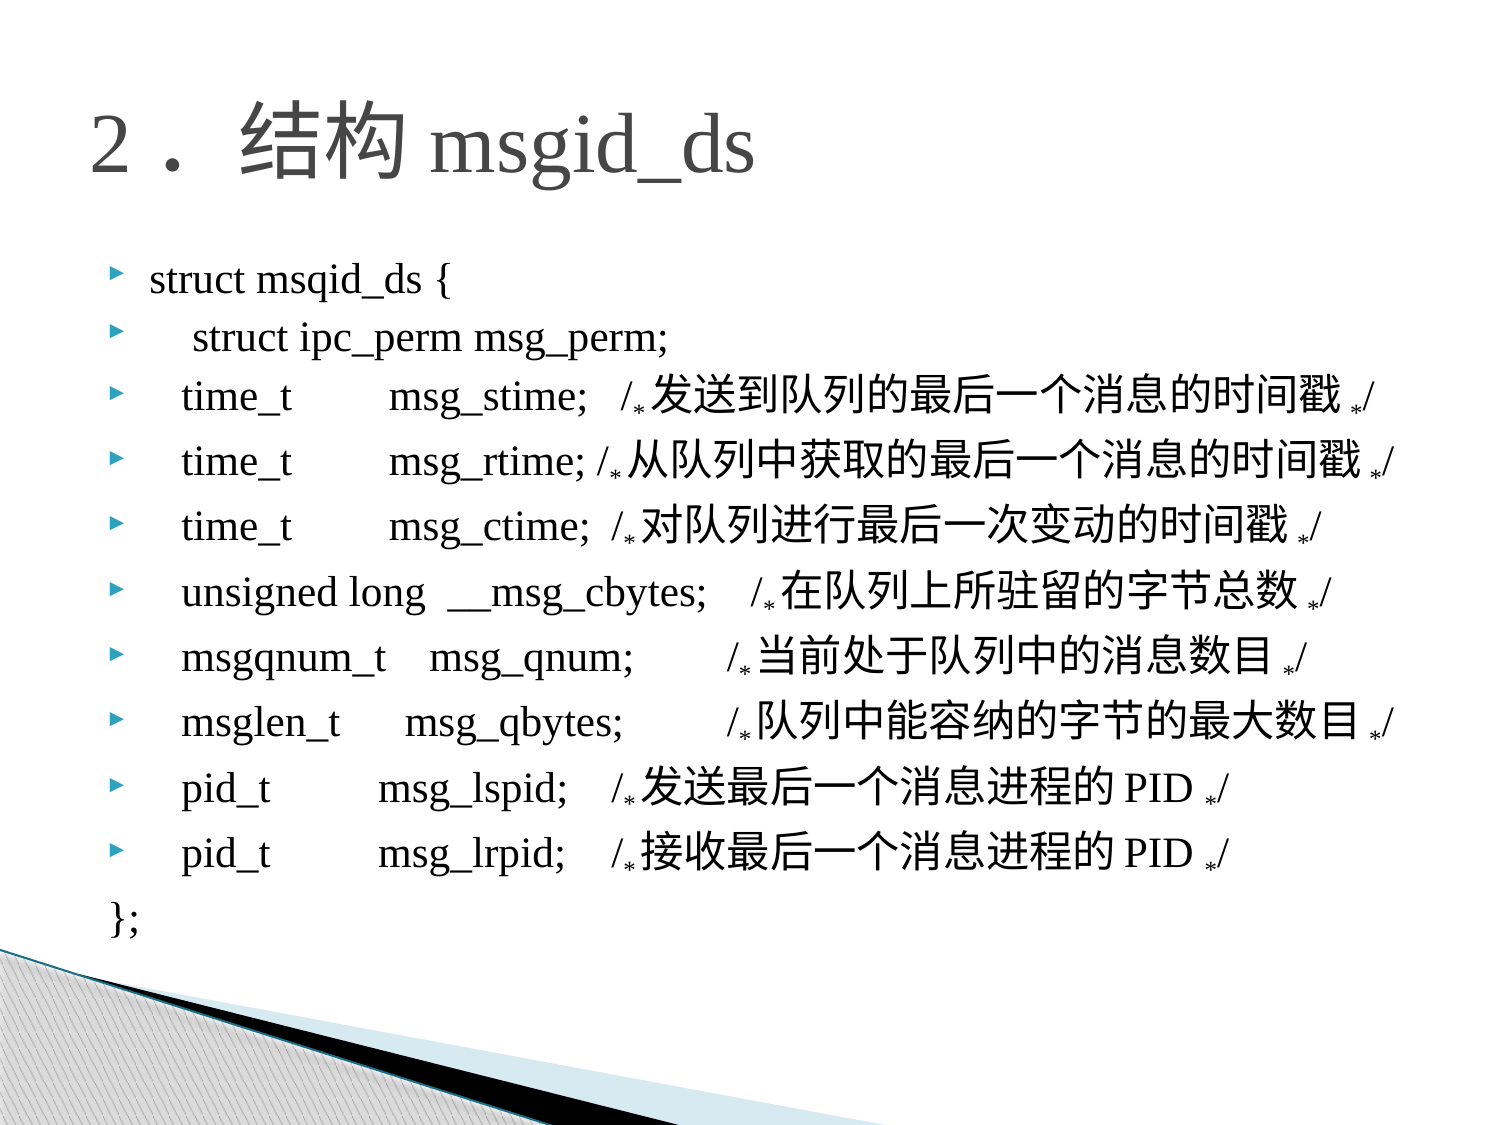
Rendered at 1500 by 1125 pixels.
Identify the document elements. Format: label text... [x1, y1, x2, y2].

list struct msqid_ds { struct ipc_perm msg_perm; time_t msg_stime; /*发送到队列的最后一个消息的时间戳*/ time_t msg_rtime; /*从队列中获取的最后一个消息的时间戳*/ time_t msg_ctime; /*对队列进行最后一次变动的时间戳*/ unsigned long __msg_cbytes; /*在队列上所驻留的字节总数*/ msgqnum_t msg_qnum; /*当前处于队列中的消息数目*/ msglen_t msg_qbytes; /*队列中能容纳的字节的最大数目*/ pid_t msg_lspid; /*发送最后一个消息进程的PID */ pid_t msg_lrpid; /*接收最后一个消息进程的PID */ }; [75, 243, 1425, 986]
title 2．结构msgid_ds [75, 45, 1425, 233]
